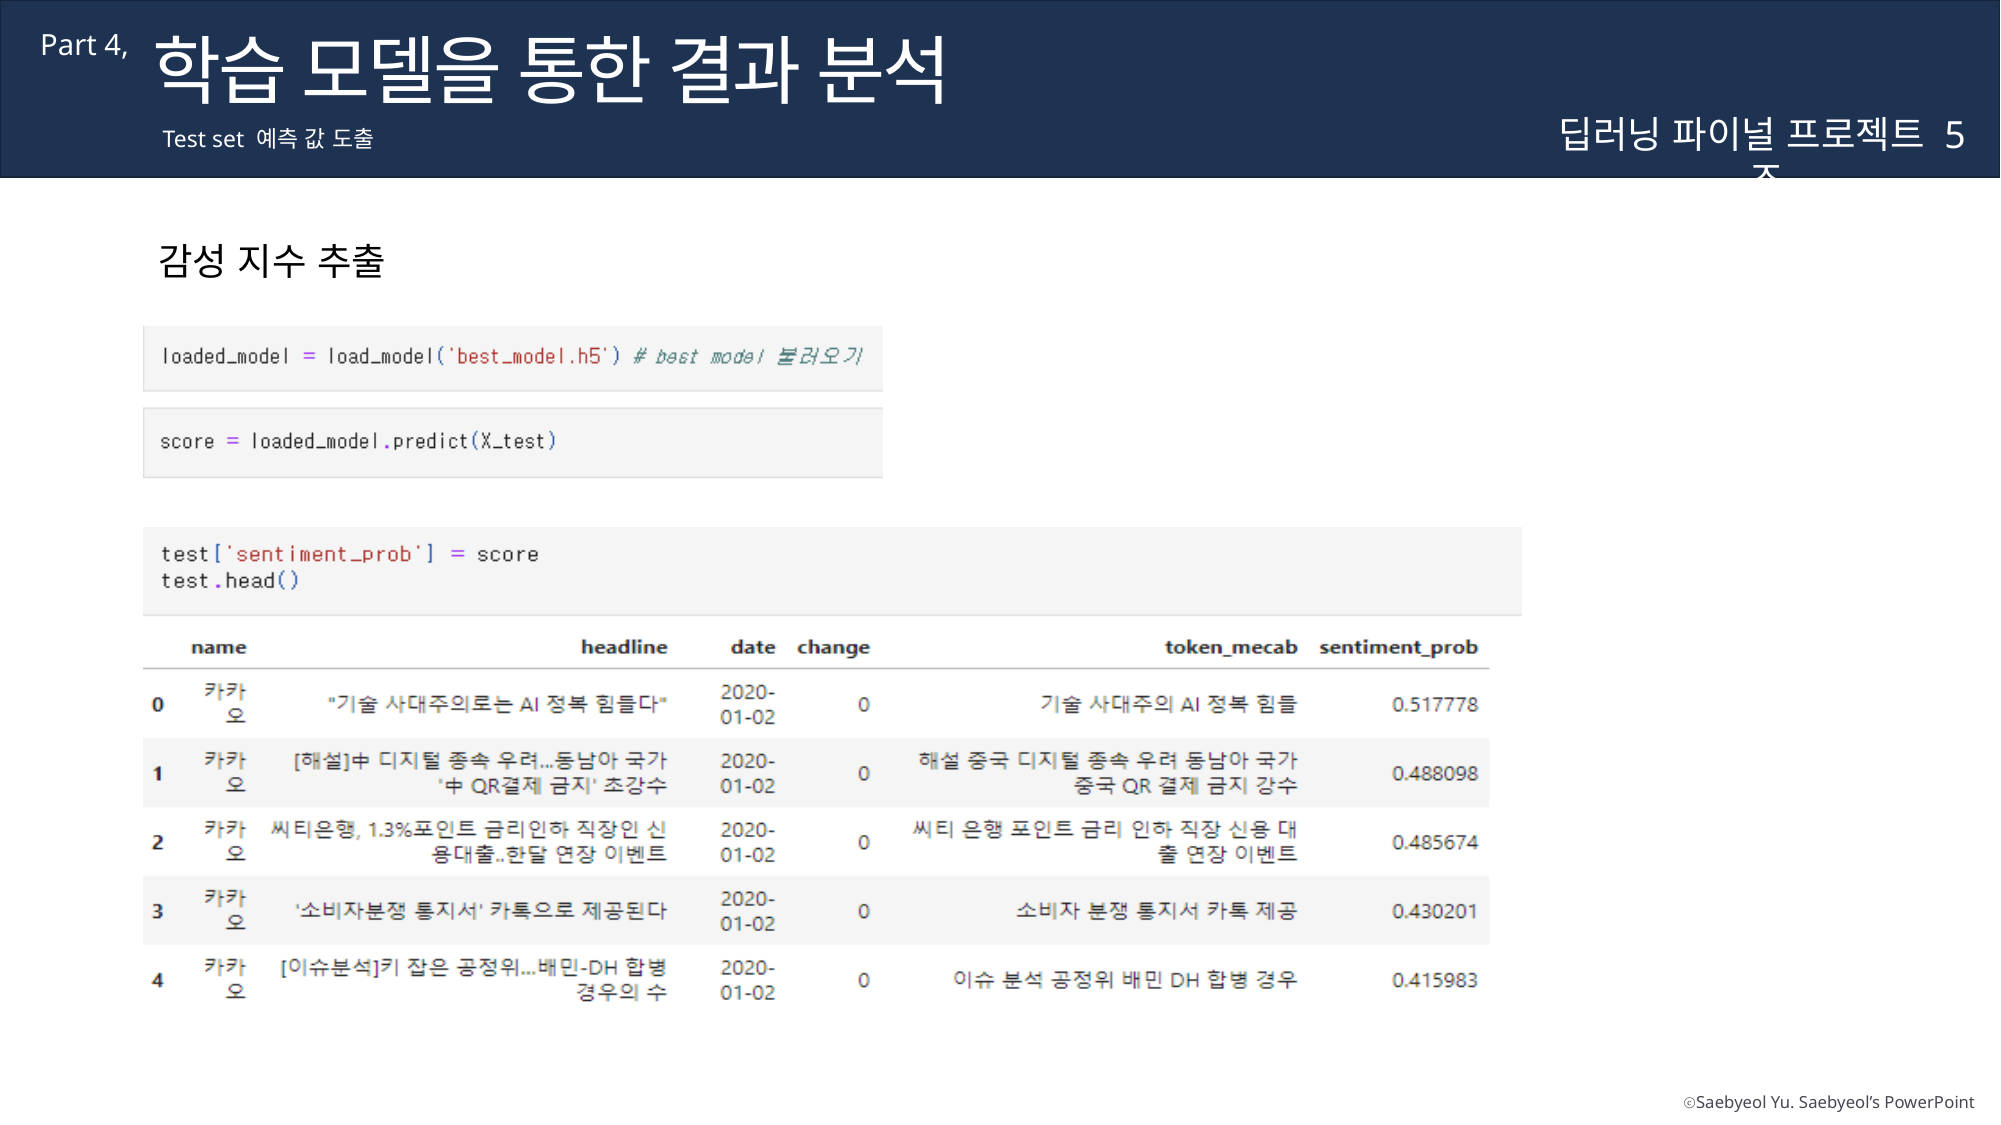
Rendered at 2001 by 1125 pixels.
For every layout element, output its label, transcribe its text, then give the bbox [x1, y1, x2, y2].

text_box 딥러닝 파이널 프로젝트 5조 [1533, 103, 2000, 209]
text_box Test set 예측 값 도출 [147, 117, 390, 160]
text_box 학습 모델을 통한 결과 분석 [137, 16, 967, 122]
picture [143, 527, 1522, 1025]
text_box 감성 지수 추출 [143, 230, 566, 291]
text_box Part 4, [25, 19, 152, 69]
picture [143, 326, 883, 480]
text_box [0, 0, 2000, 178]
